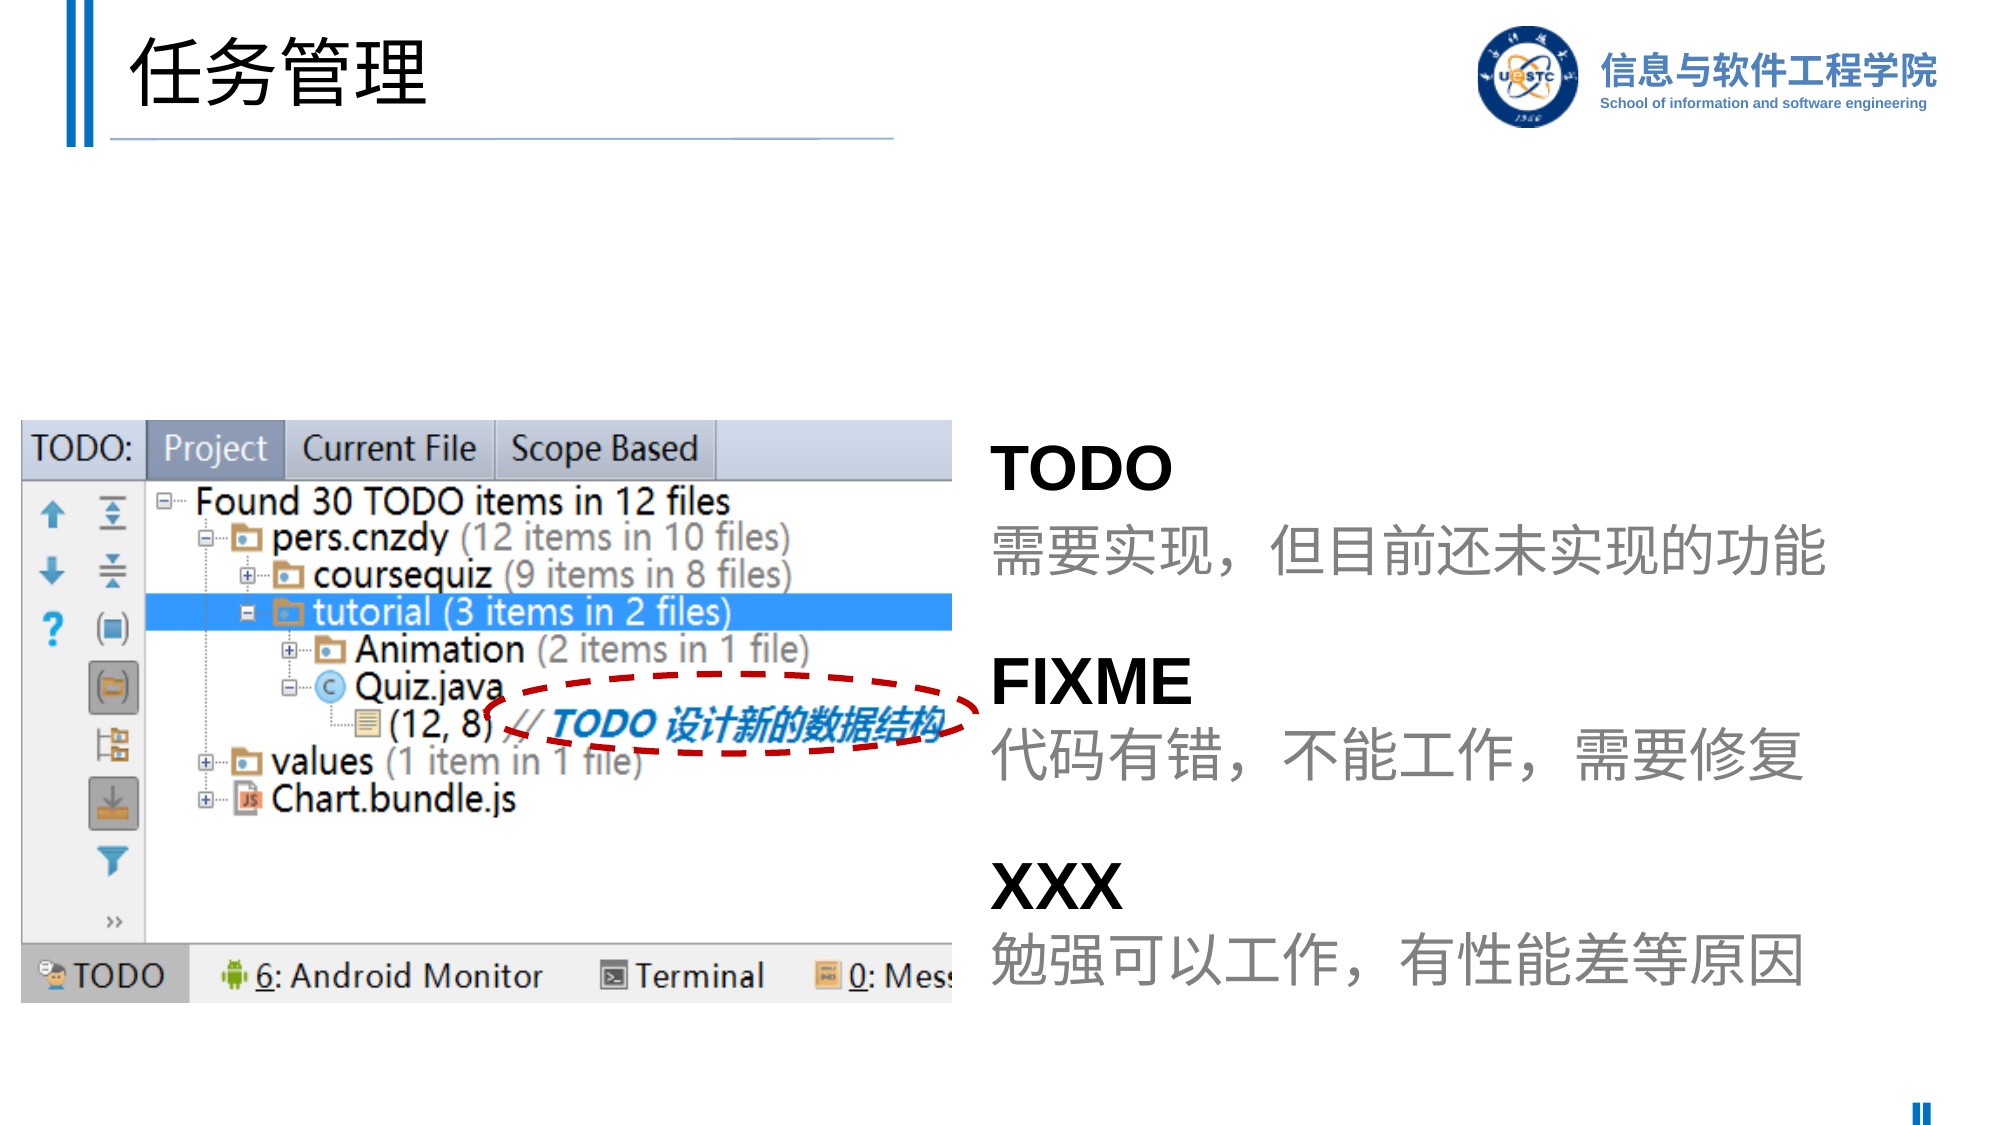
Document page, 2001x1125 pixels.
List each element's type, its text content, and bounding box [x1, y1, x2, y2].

title 任务管理 [113, 10, 1839, 143]
picture [21, 420, 952, 1003]
text_box [951, 696, 976, 732]
list TODO 需要实现，但目前还未实现的功能 [975, 396, 1913, 592]
text_box XXX 勉强可以工作，有性能差等原因 [975, 835, 1976, 1001]
text_box FIXME 代码有错，不能工作，需要修复 [975, 630, 1976, 796]
